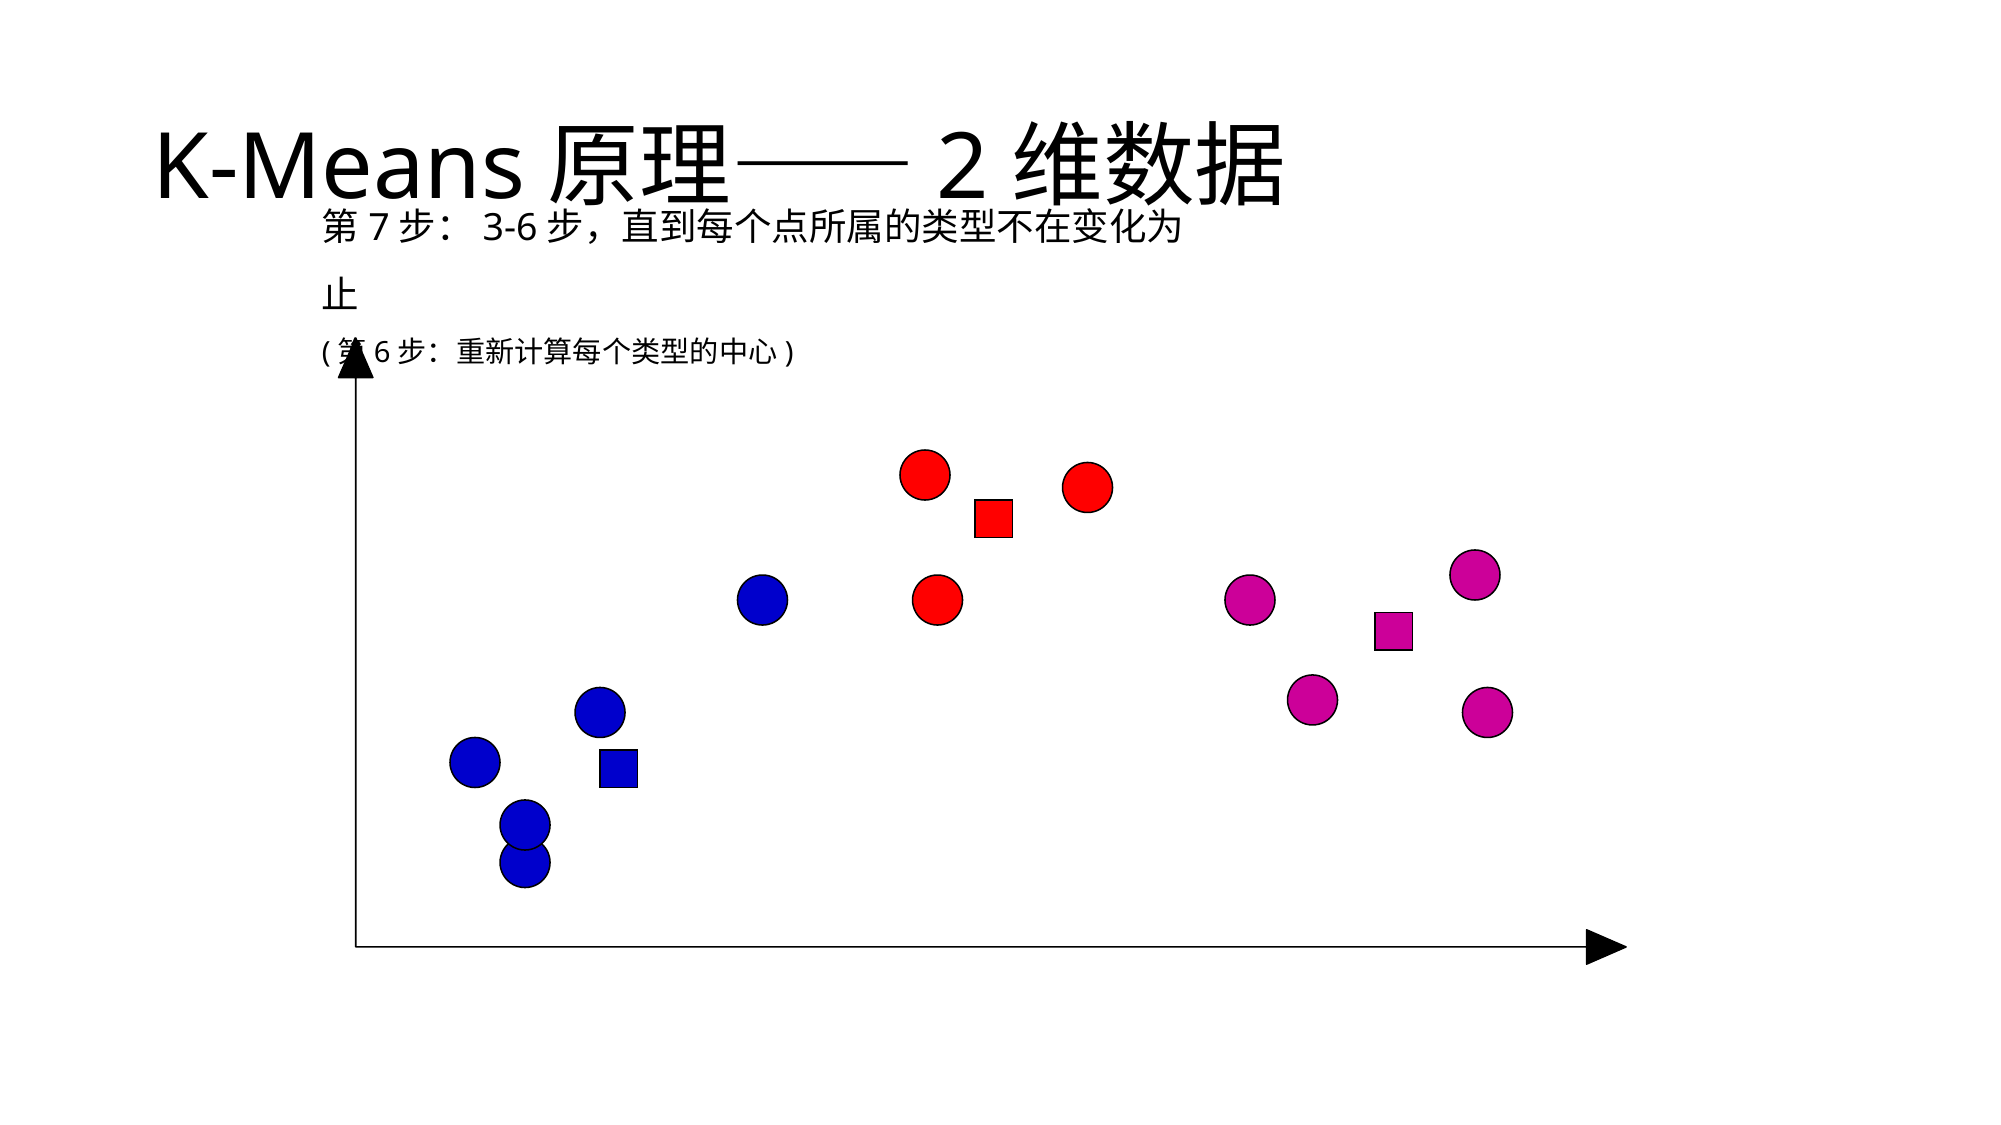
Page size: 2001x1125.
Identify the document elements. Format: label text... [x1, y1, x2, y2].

text_box [500, 799, 551, 851]
text_box [1374, 612, 1413, 650]
text_box [737, 575, 788, 626]
title K-Means原理——2维数据 [137, 59, 1863, 278]
text_box [600, 750, 638, 788]
text_box [1462, 687, 1513, 738]
text_box [1224, 575, 1276, 626]
text_box [975, 500, 1013, 538]
text_box [338, 338, 1627, 965]
text_box [1062, 462, 1113, 513]
text_box [575, 687, 626, 738]
text_box [1287, 674, 1338, 725]
text_box [912, 575, 963, 626]
text_box 第7步：3-6步，直到每个点所属的类型不在变化为止 (第6步：重新计算每个类型的中心) [307, 173, 1225, 376]
text_box [1449, 549, 1501, 601]
text_box [450, 737, 501, 788]
text_box [500, 844, 551, 888]
text_box [900, 450, 951, 501]
